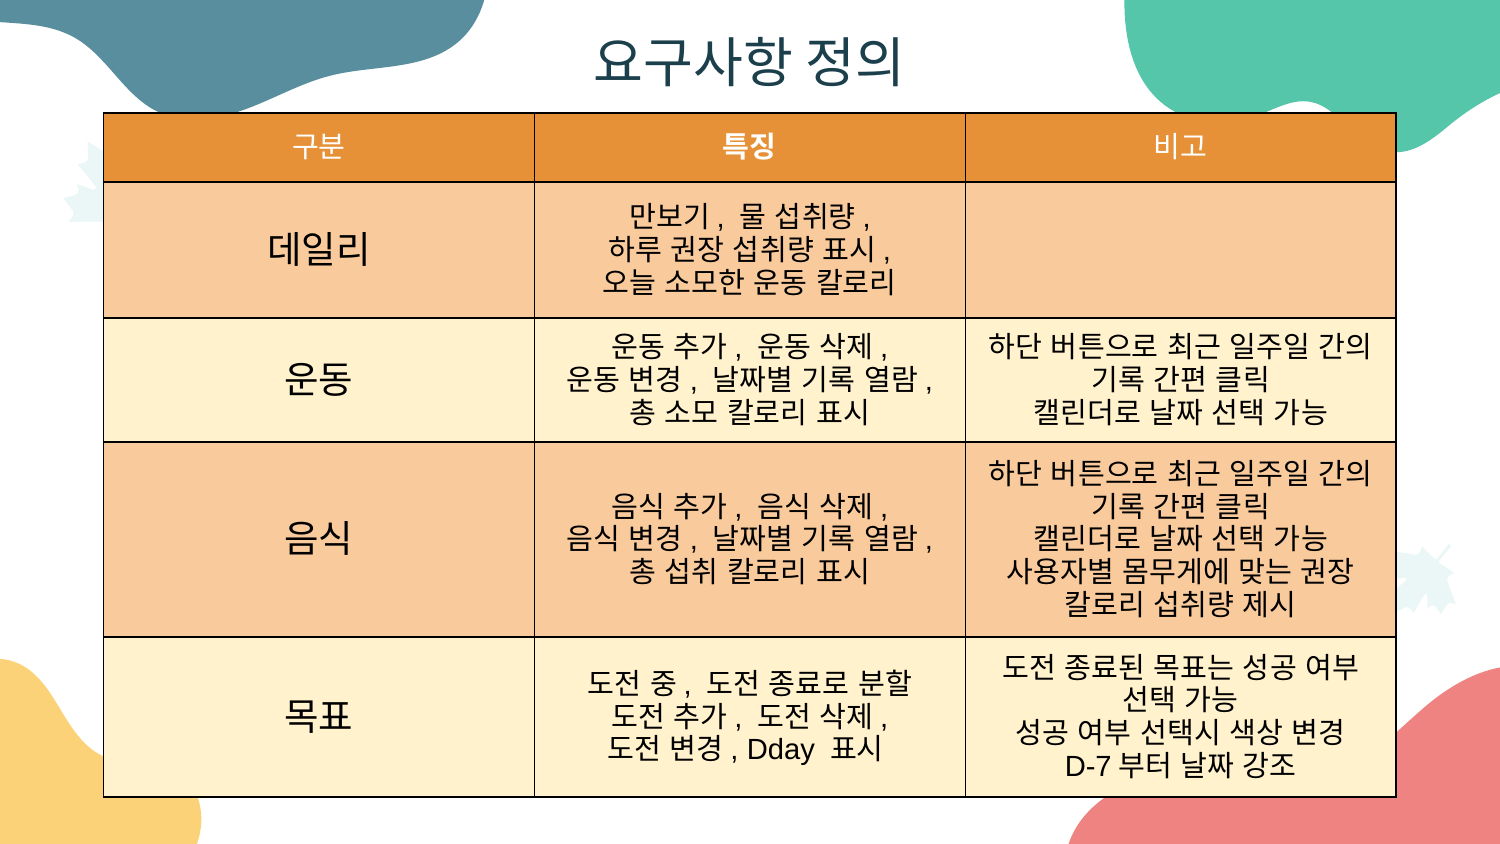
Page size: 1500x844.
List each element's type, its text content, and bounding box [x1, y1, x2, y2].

table_cell [966, 183, 1395, 317]
table_cell 데일리 [104, 183, 534, 317]
title 요구사항 정의 [536, 15, 964, 106]
table_cell 하단 버튼으로 최근 일주일 간의 기록 간편 클릭 캘린더로 날짜 선택 가능 [966, 319, 1395, 441]
table_cell 음식 [104, 443, 534, 636]
table_cell 도전 중, 도전 종료로 분할 도전 추가, 도전 삭제, 도전 변경, Dday 표시 [535, 638, 965, 796]
table_cell 음식 추가, 음식 삭제, 음식 변경, 날짜별 기록 열람, 총 섭취 칼로리 표시 [535, 443, 965, 636]
table_cell 도전 종료된 목표는 성공 여부 선택 가능 성공 여부 선택시 색상 변경 D-7부터 날짜 강조 [966, 638, 1395, 796]
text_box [188, 689, 299, 805]
table_header 특징 [535, 114, 965, 181]
table_header 비고 [966, 114, 1395, 181]
table_cell 만보기, 물 섭취량, 하루 권장 섭취량 표시, 오늘 소모한 운동 칼로리 [535, 183, 965, 317]
table_cell 하단 버튼으로 최근 일주일 간의 기록 간편 클릭 캘린더로 날짜 선택 가능 사용자별 몸무게에 맞는 권장 칼로리 섭취량 제시 [966, 443, 1395, 636]
table_header 구분 [104, 114, 534, 181]
table_cell 운동 추가, 운동 삭제, 운동 변경, 날짜별 기록 열람, 총 소모 칼로리 표시 [535, 319, 965, 441]
table_cell 목표 [104, 638, 534, 796]
table_cell 운동 [104, 319, 534, 441]
